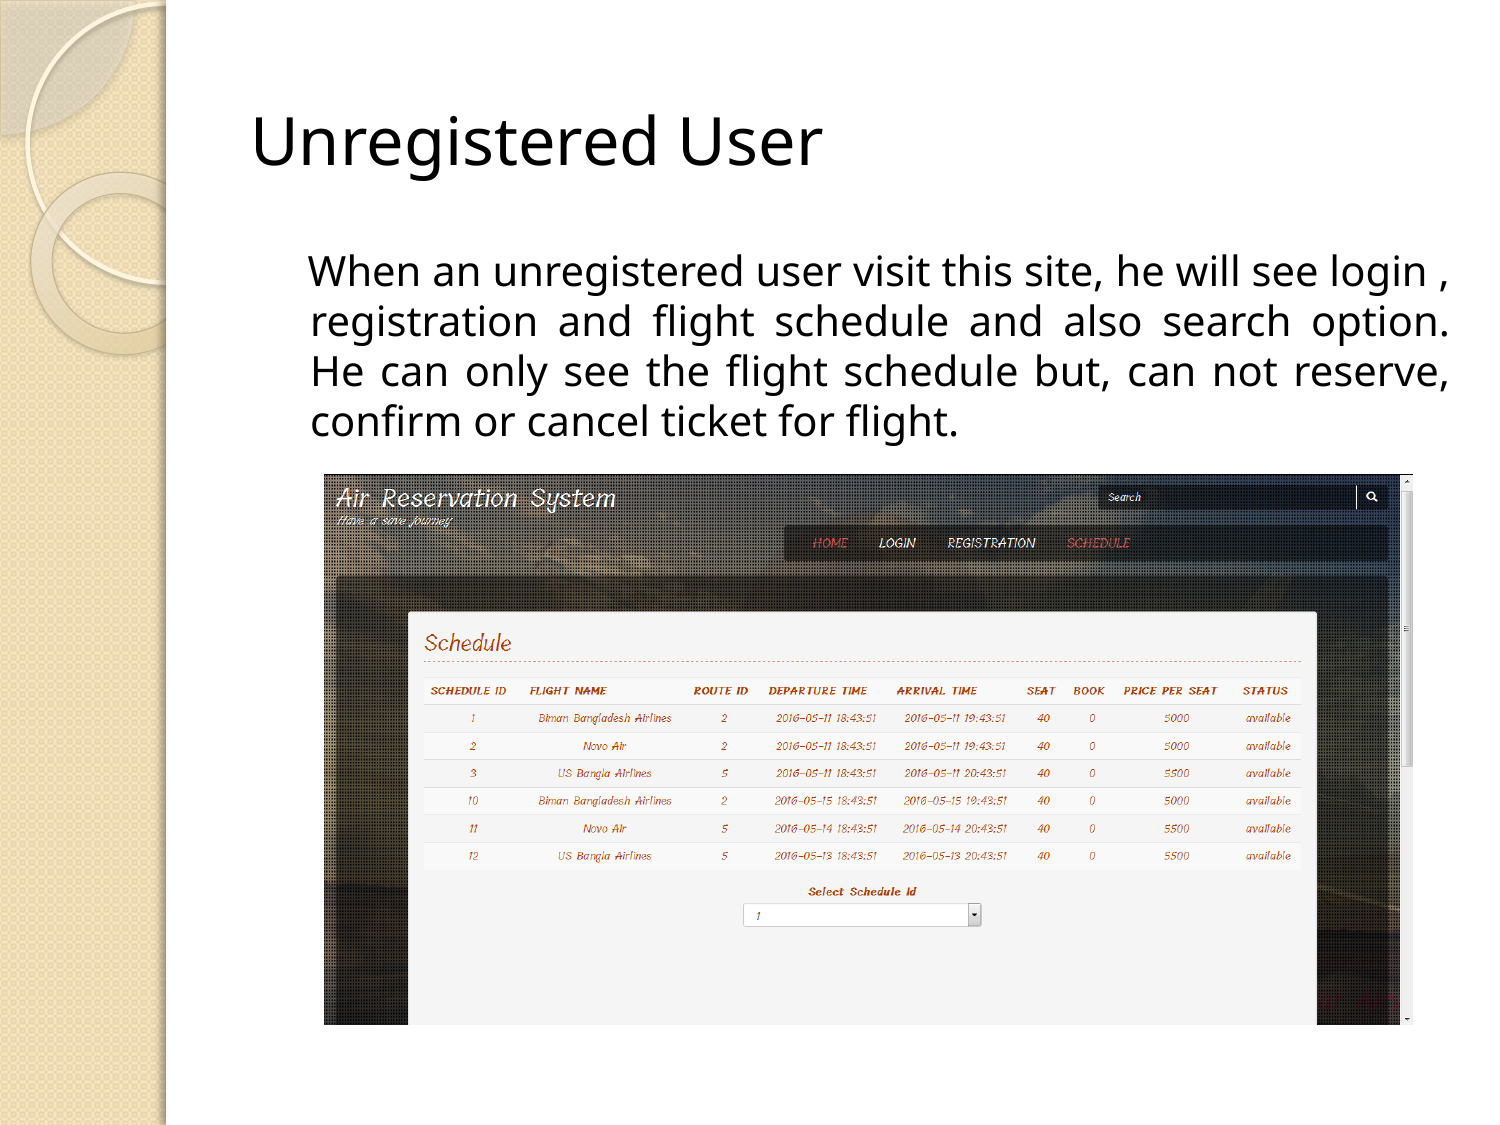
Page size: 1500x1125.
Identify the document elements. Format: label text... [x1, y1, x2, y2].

list When an unregistered user visit this site, he will see login , registration and flight schedule and also search option. He can only see the flight schedule but, can not reserve, confirm or cancel ticket for flight. [235, 237, 1466, 1025]
picture [324, 474, 1413, 1026]
title Unregistered User [235, 45, 1466, 233]
